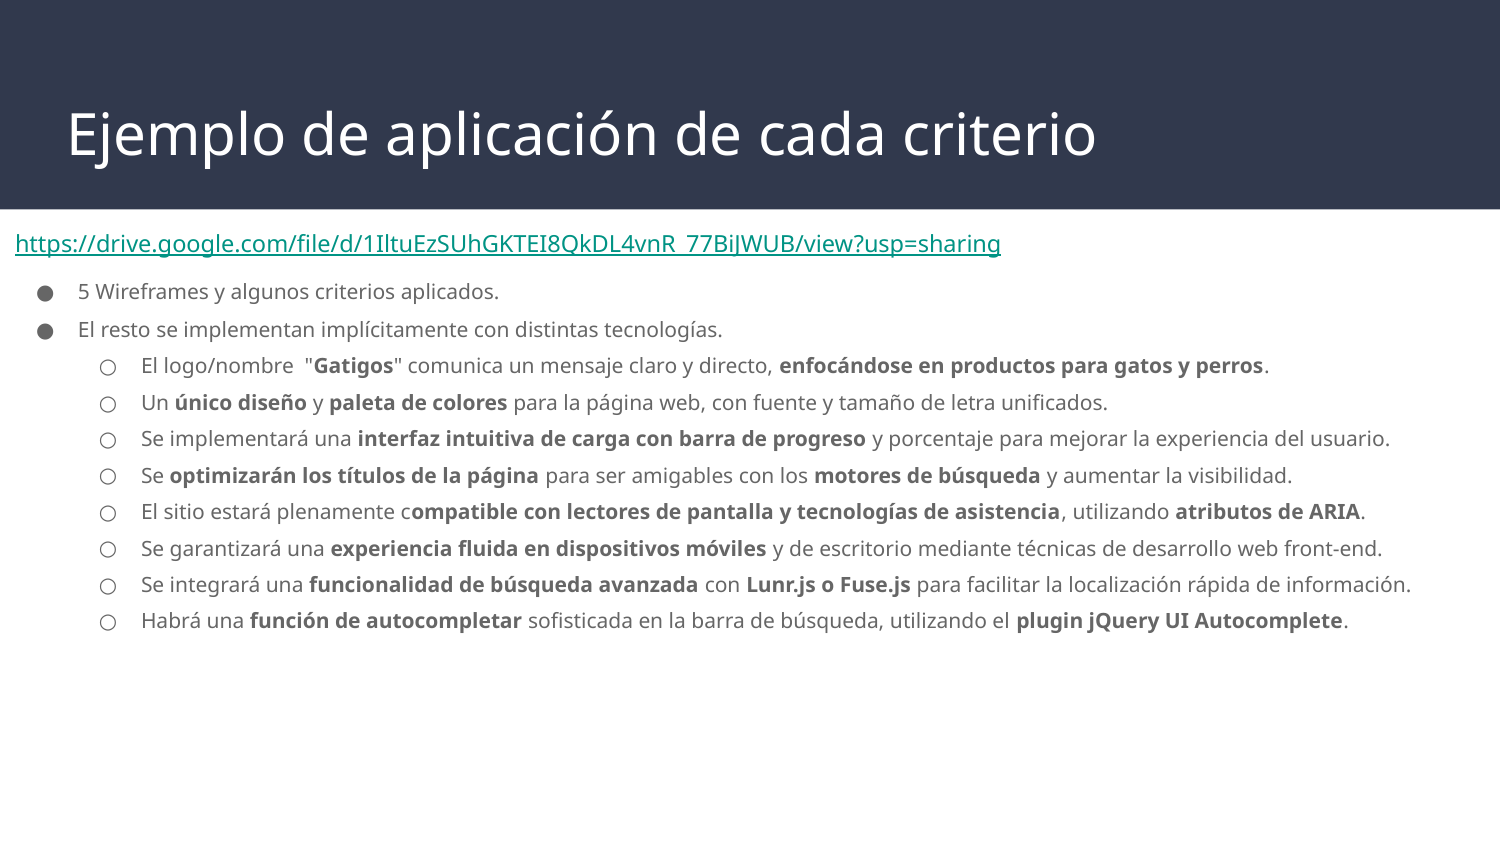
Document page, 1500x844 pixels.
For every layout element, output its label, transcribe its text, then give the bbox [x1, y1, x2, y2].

list https://drive.google.com/file/d/1IltuEzSUhGKTEI8QkDL4vnR_77BiJWUB/view?usp=sharing 5 Wireframes y algunos criterios aplicados. El resto se implementan implícitamente con distintas tecnologías. El logo/nombre "Gatigos" comunica un mensaje claro y directo, enfocándose en productos para gatos y perros. Un único diseño y paleta de colores para la página web, con fuente y tamaño de letra unificados. Se implementará una interfaz intuitiva de carga con barra de progreso y porcentaje para mejorar la experiencia del usuario. Se optimizarán los títulos de la página para ser amigables con los motores de búsqueda y aumentar la visibilidad. El sitio estará plenamente compatible con lectores de pantalla y tecnologías de asistencia, utilizando atributos de ARIA. Se garantizará una experiencia fluida en dispositivos móviles y de escritorio mediante técnicas de desarrollo web front-end. Se integrará una funcionalidad de búsqueda avanzada con Lunr.js o Fuse.js para facilitar la localización rápida de información. Habrá una función de autocompletar sofisticada en la barra de búsqueda, utilizando el plugin jQuery UI Autocomplete. [0, 209, 1473, 830]
title Ejemplo de aplicación de cada criterio [51, 82, 1449, 185]
